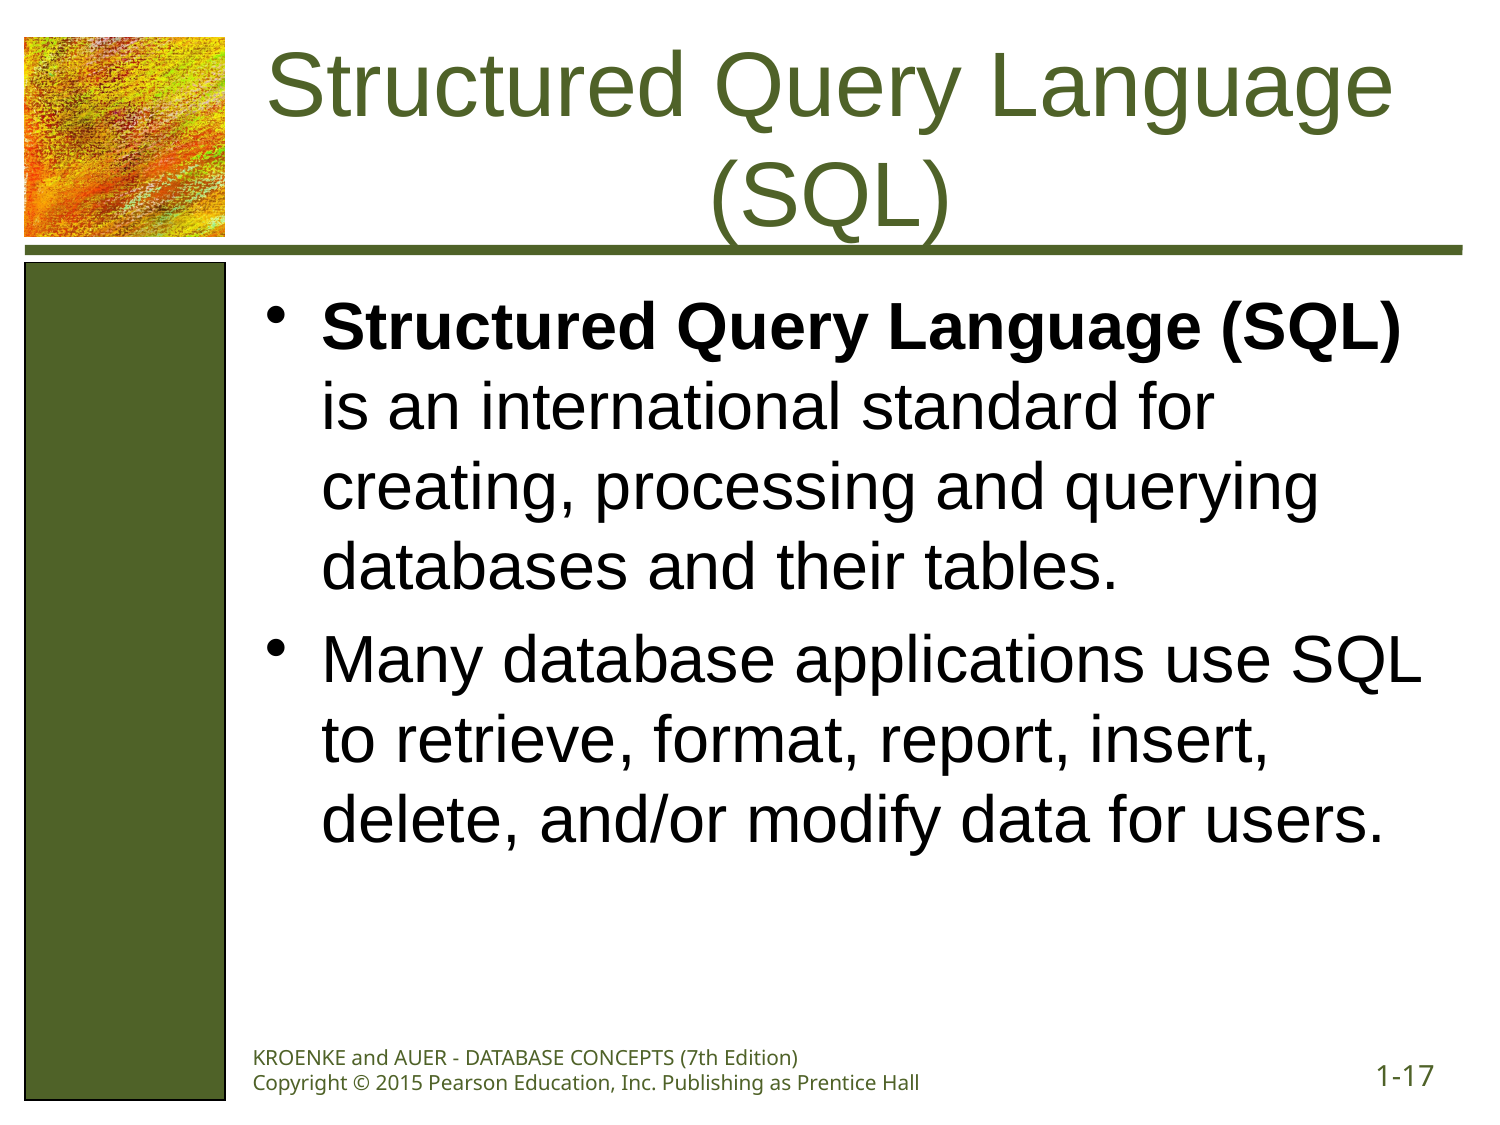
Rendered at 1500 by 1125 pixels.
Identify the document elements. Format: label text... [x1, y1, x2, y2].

picture [24, 37, 225, 237]
footer KROENKE and AUER - DATABASE CONCEPTS (7th Edition) Copyright © 2015 Pearson Education, Inc. Publishing as Prentice Hall [237, 1037, 1088, 1104]
slide_number 1-17 [1287, 1049, 1451, 1103]
list Structured Query Language (SQL) is an international standard for creating, processing and querying databases and their tables. Many database applications use SQL to retrieve, format, report, insert, delete, and/or modify data for users. [249, 274, 1463, 1013]
title Structured Query Language (SQL) [237, 44, 1426, 226]
